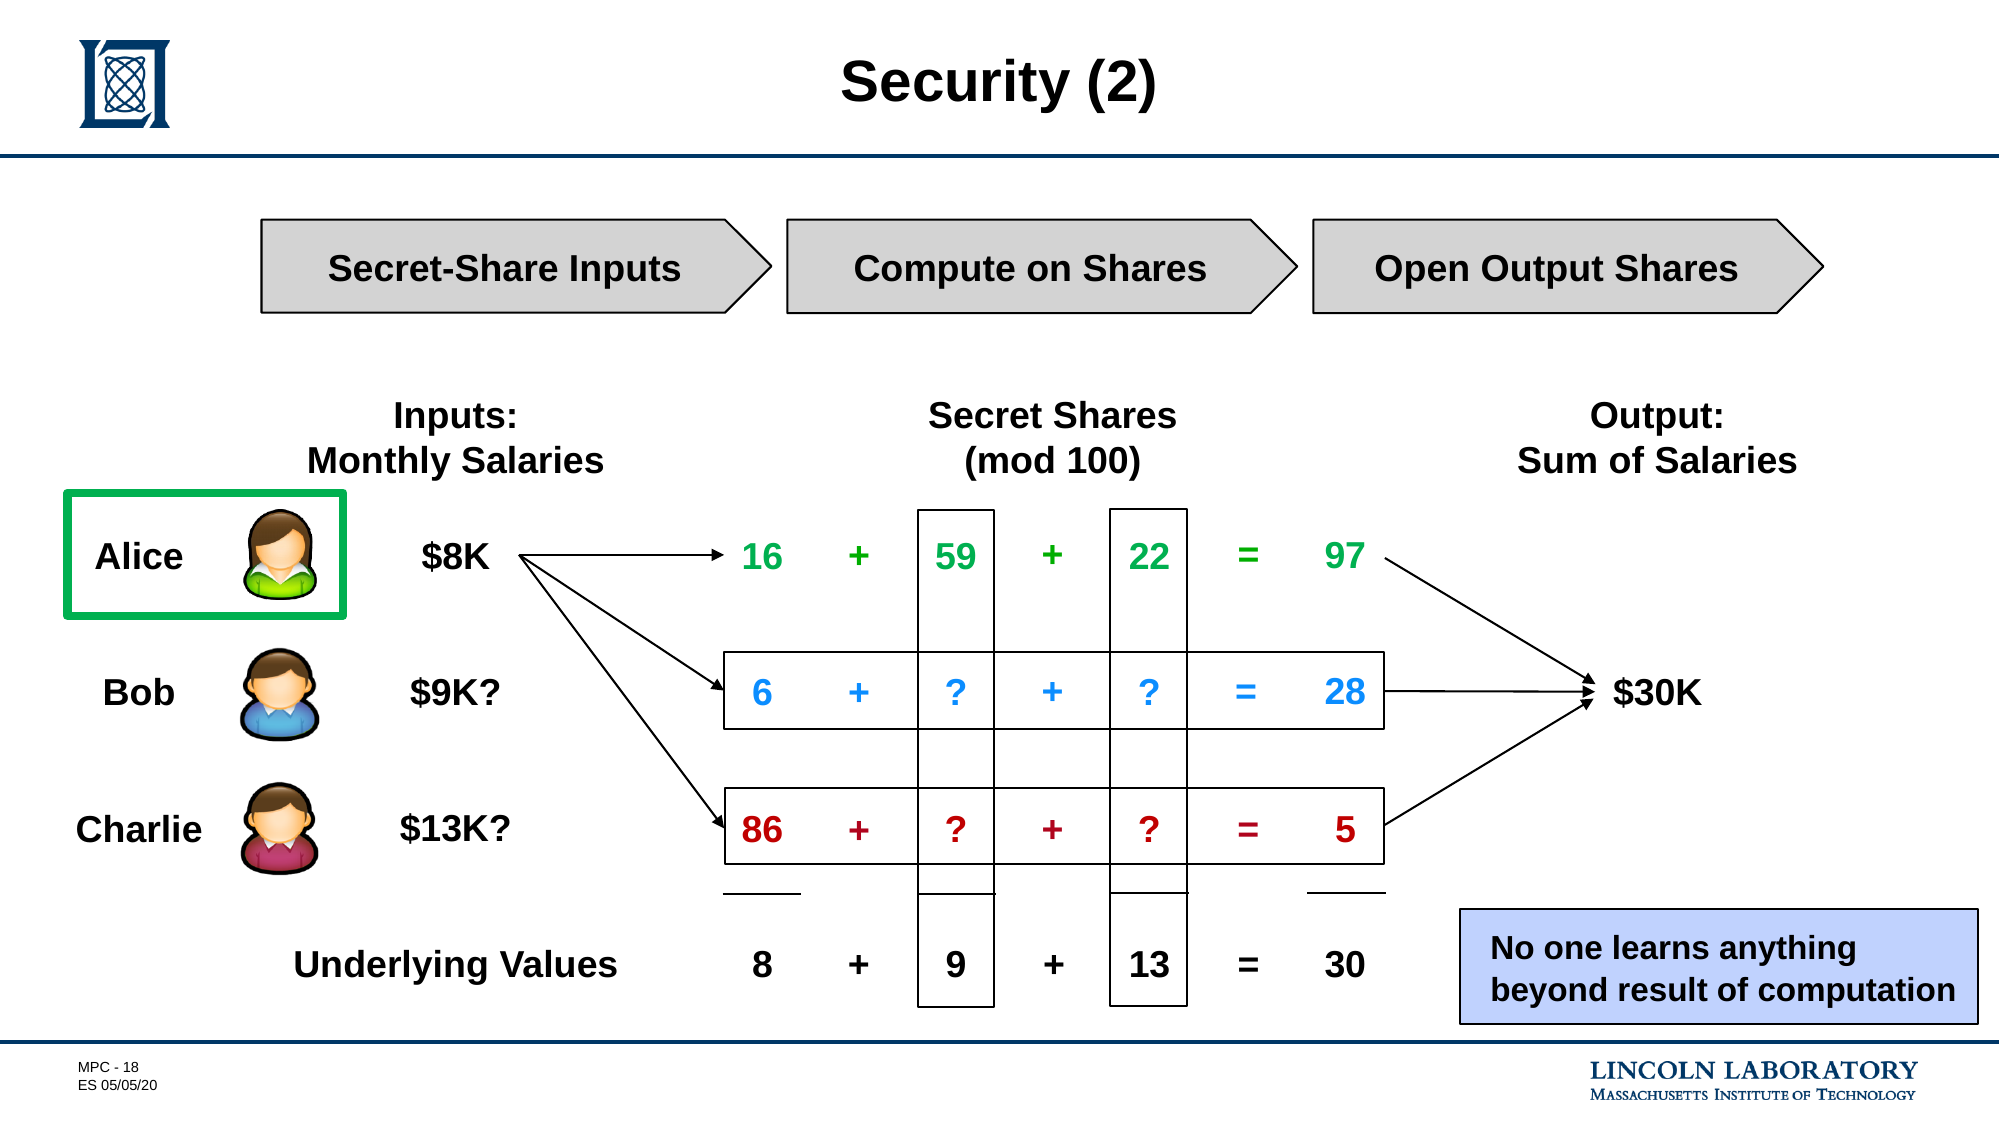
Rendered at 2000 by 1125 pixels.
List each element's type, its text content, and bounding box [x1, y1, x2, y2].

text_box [54, 492, 544, 876]
title Security (2) [205, 16, 1794, 151]
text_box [239, 892, 718, 994]
text_box Secret-Share Inputs [259, 217, 774, 315]
picture [79, 40, 170, 128]
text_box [1390, 554, 1722, 829]
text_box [723, 508, 1385, 1008]
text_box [518, 524, 718, 859]
text_box Compute on Shares [785, 217, 1300, 316]
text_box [287, 383, 1834, 491]
text_box No one learns anything beyond result of computation [1460, 909, 1978, 1024]
picture [1588, 1061, 1918, 1100]
text_box Open Output Shares [1311, 217, 1826, 316]
